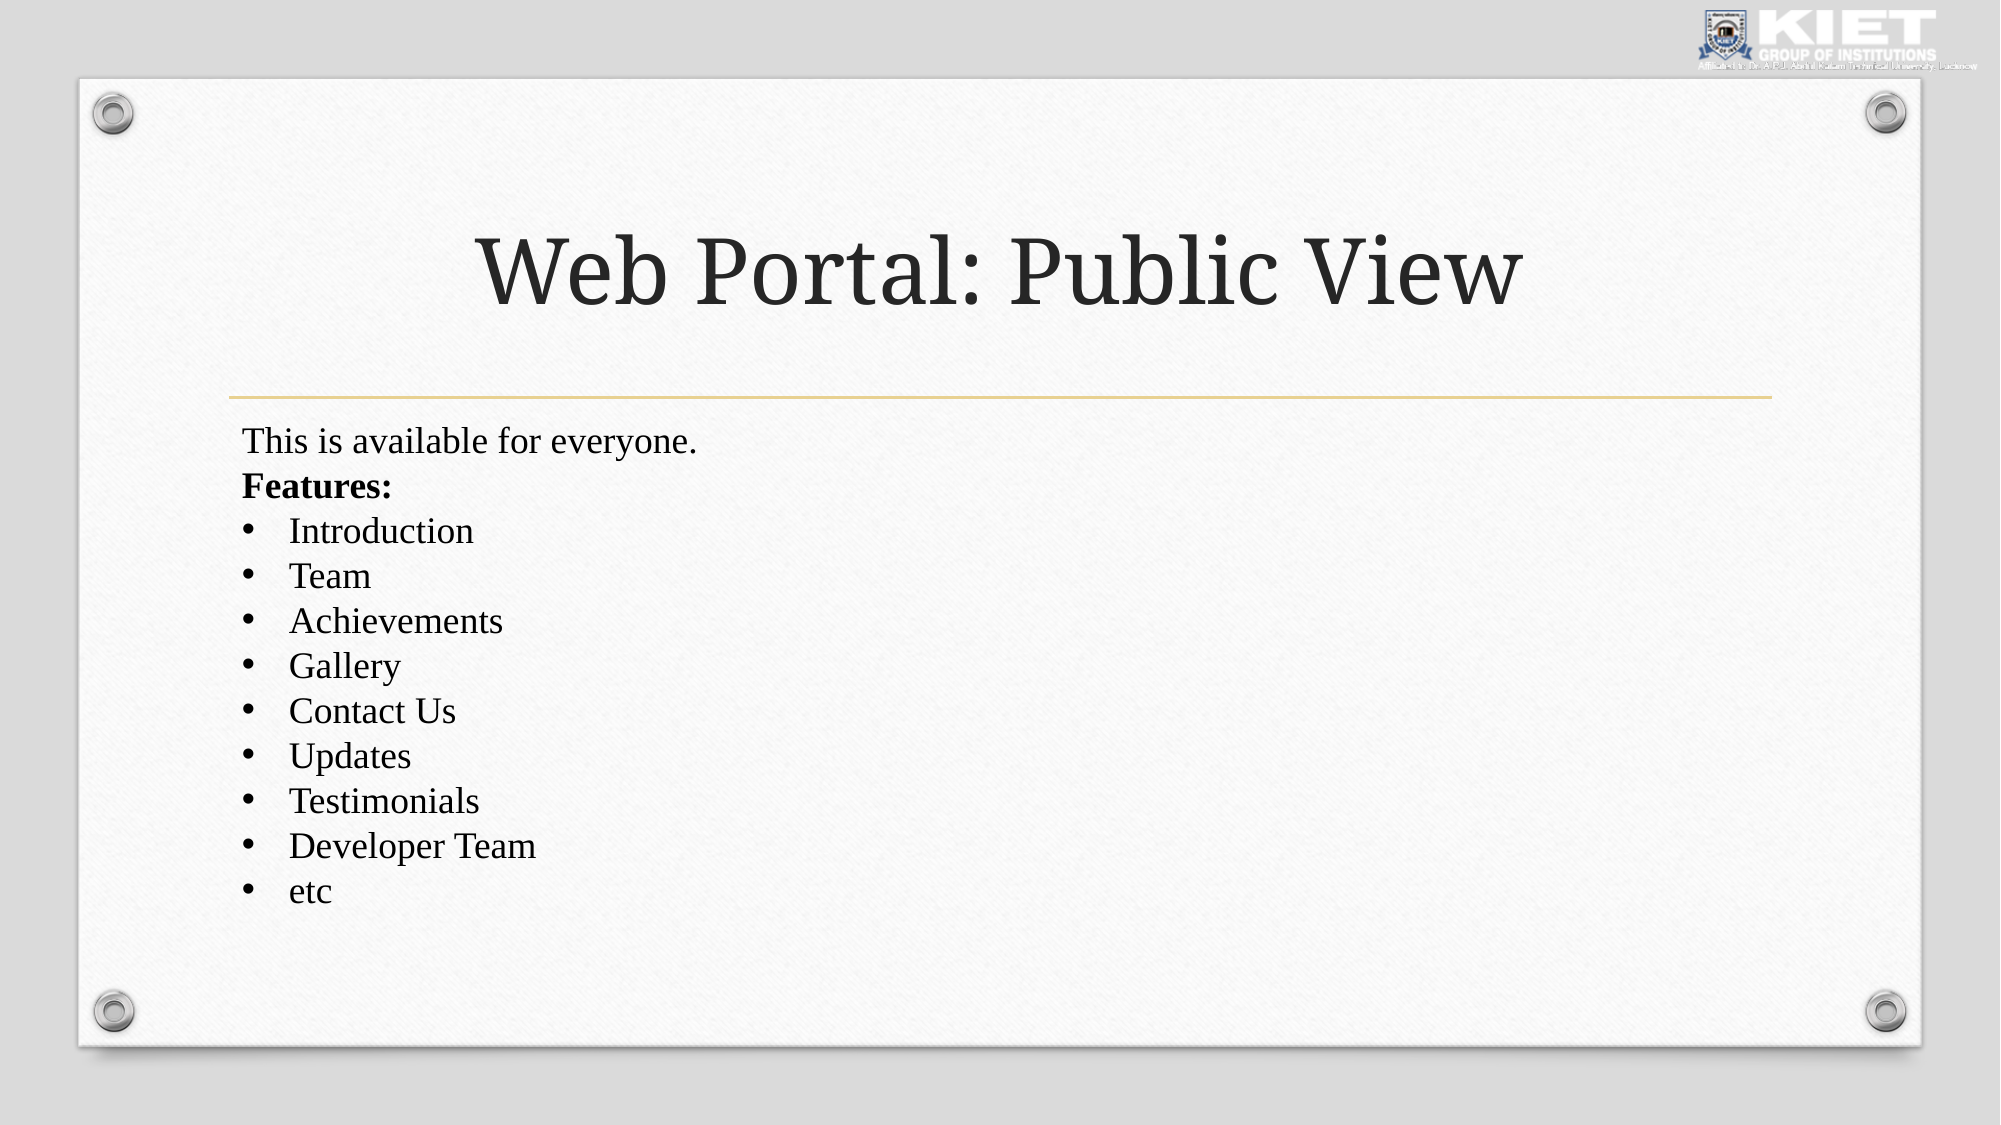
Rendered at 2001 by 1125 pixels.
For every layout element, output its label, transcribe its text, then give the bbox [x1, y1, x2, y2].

text_box This is available for everyone. Features: Introduction Team Achievements Gallery Contact Us Updates Testimonials Developer Team etc [227, 408, 1773, 919]
picture [0, 0, 2000, 1125]
title Web Portal: Public View [212, 161, 1788, 375]
